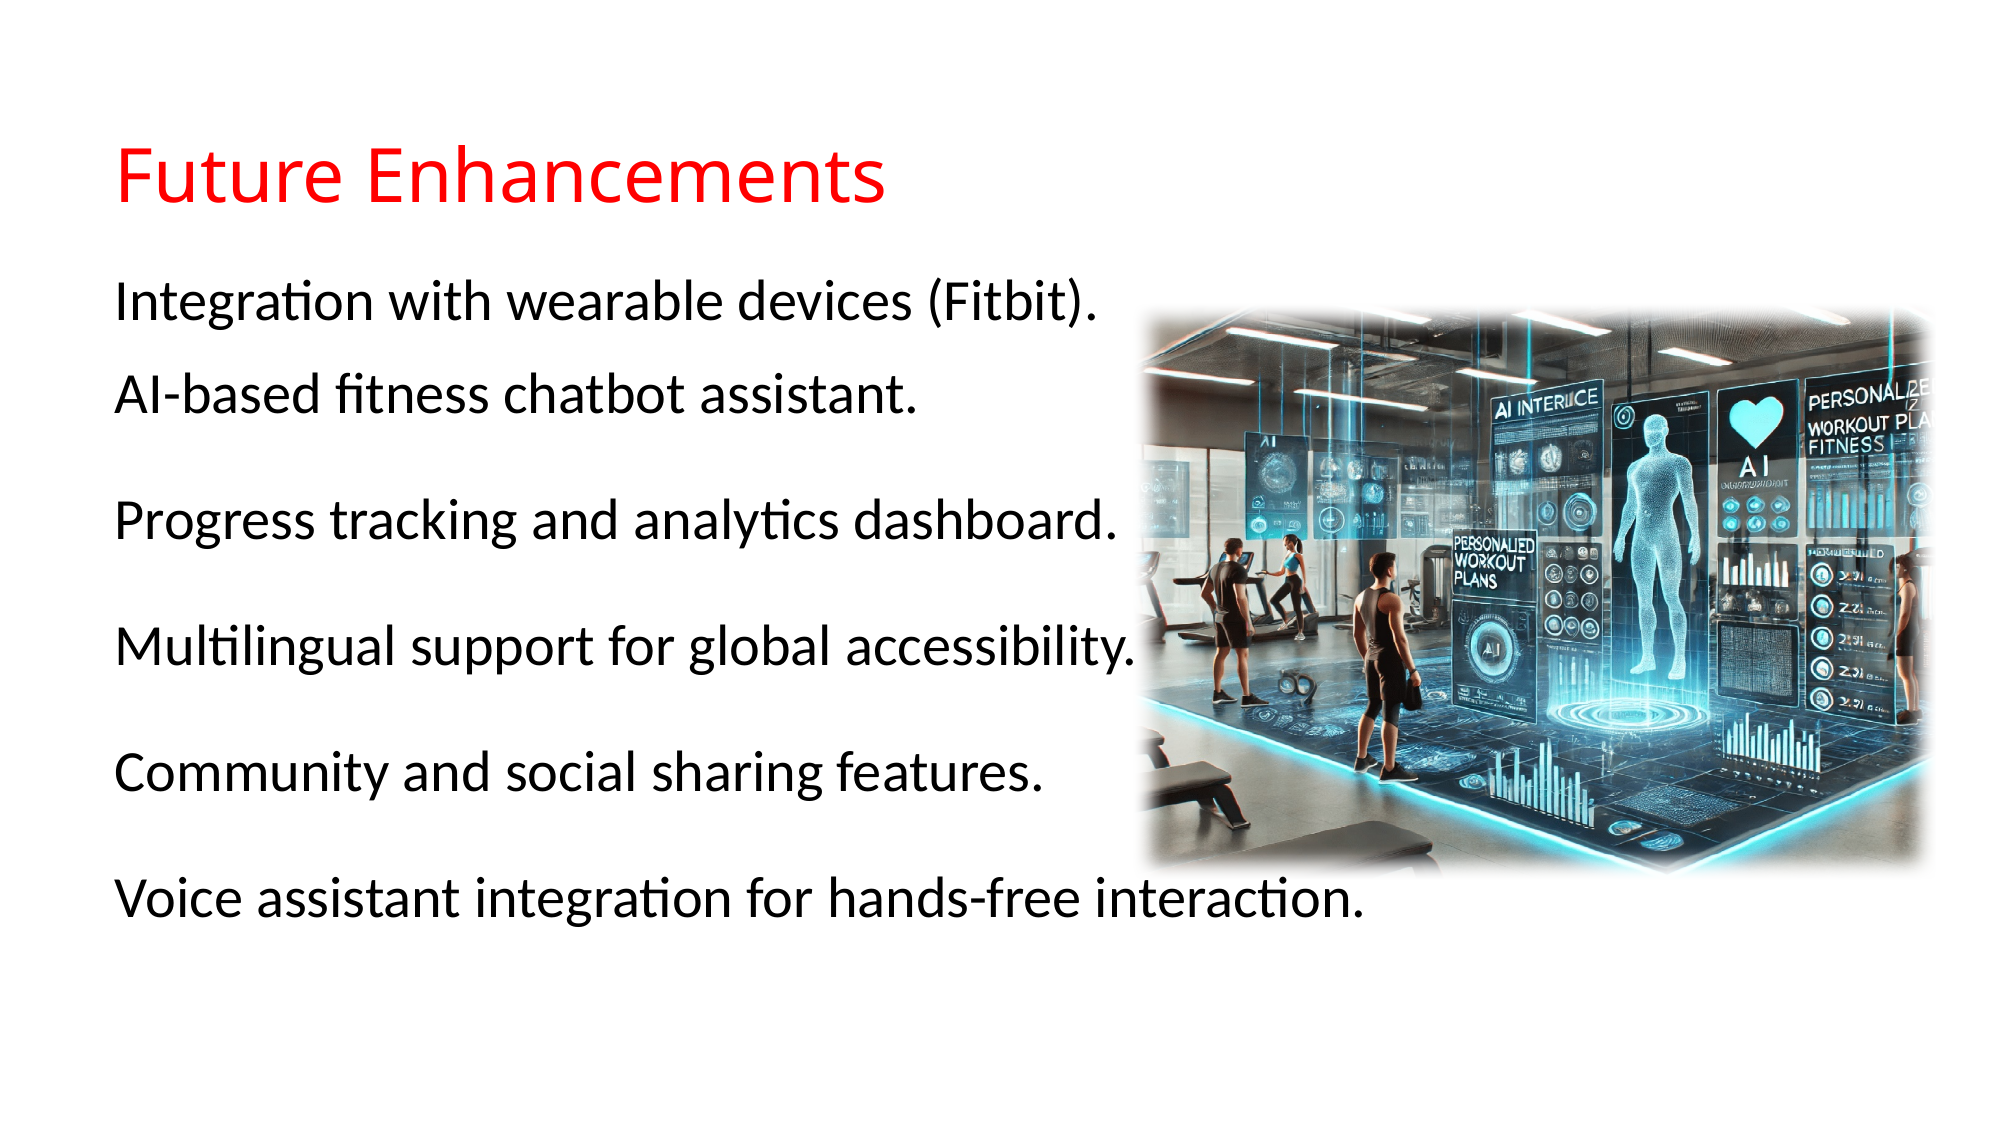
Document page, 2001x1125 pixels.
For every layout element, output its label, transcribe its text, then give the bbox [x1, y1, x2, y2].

title Future Enhancements [99, 75, 1057, 226]
list Integration with wearable devices (Fitbit). AI-based fitness chatbot assistant. Progress tracking and analytics dashboard. Multilingual support for global accessibility. Community and social sharing features. Voice assistant integration for hands-free interaction. [99, 262, 1565, 1029]
picture [1133, 303, 1936, 880]
